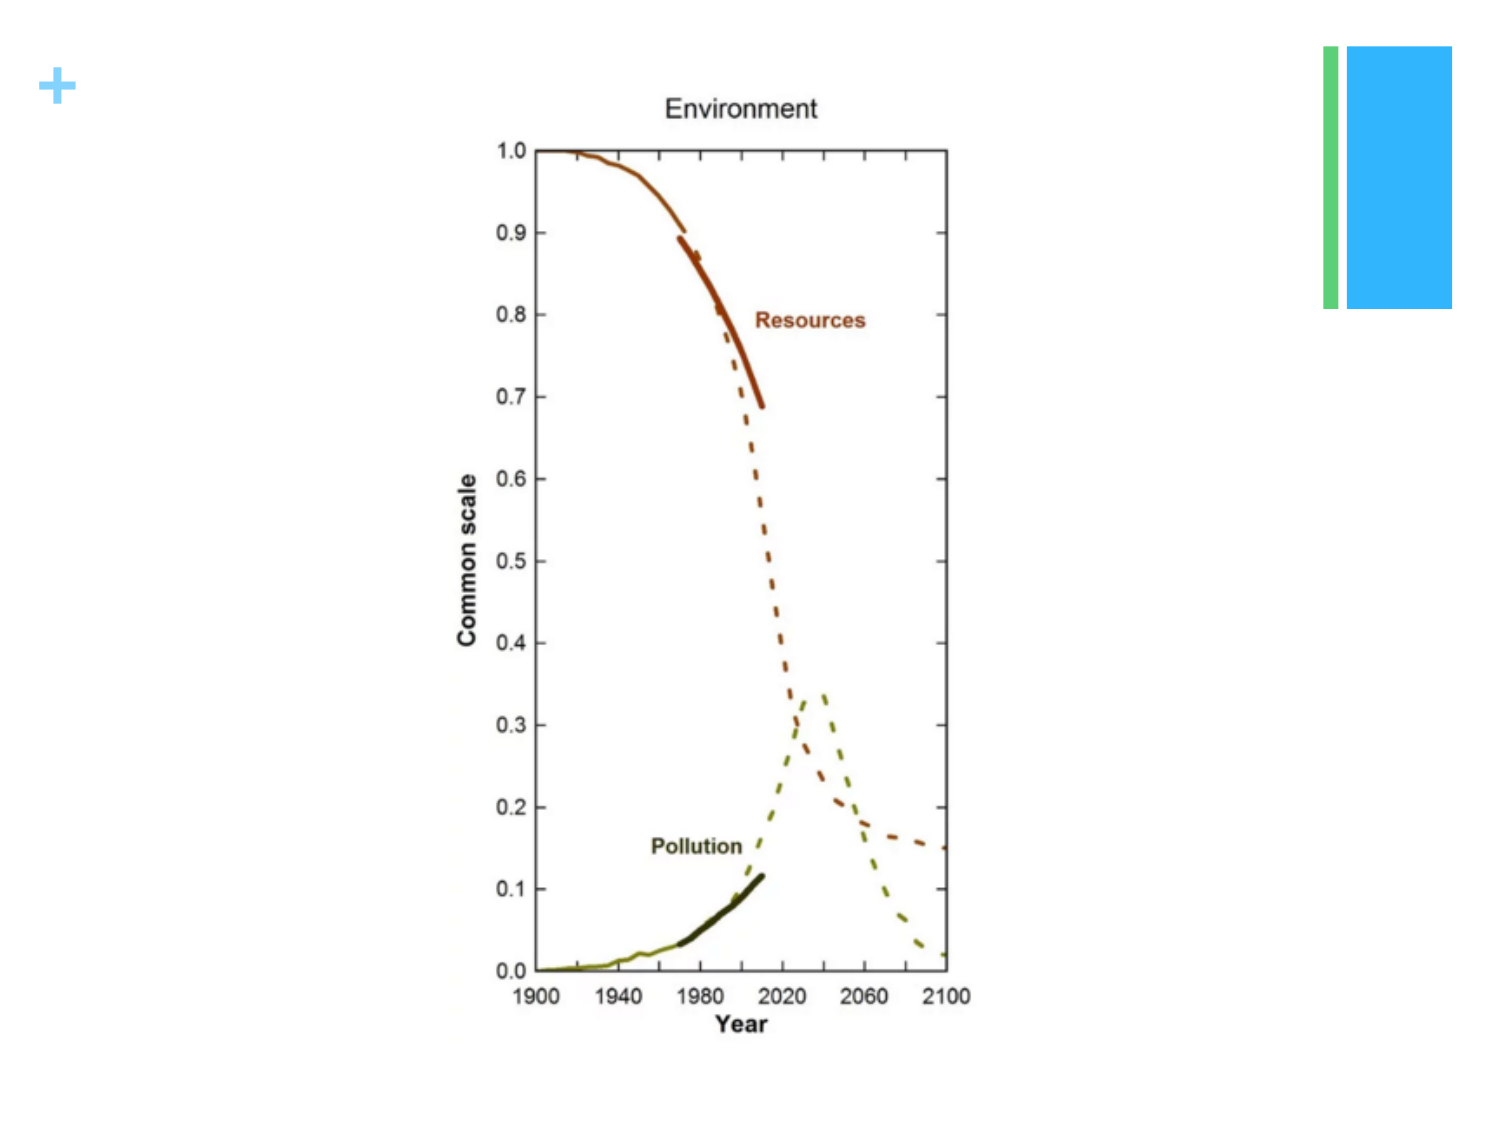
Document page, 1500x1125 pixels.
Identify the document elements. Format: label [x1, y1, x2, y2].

picture [348, 78, 1117, 1047]
